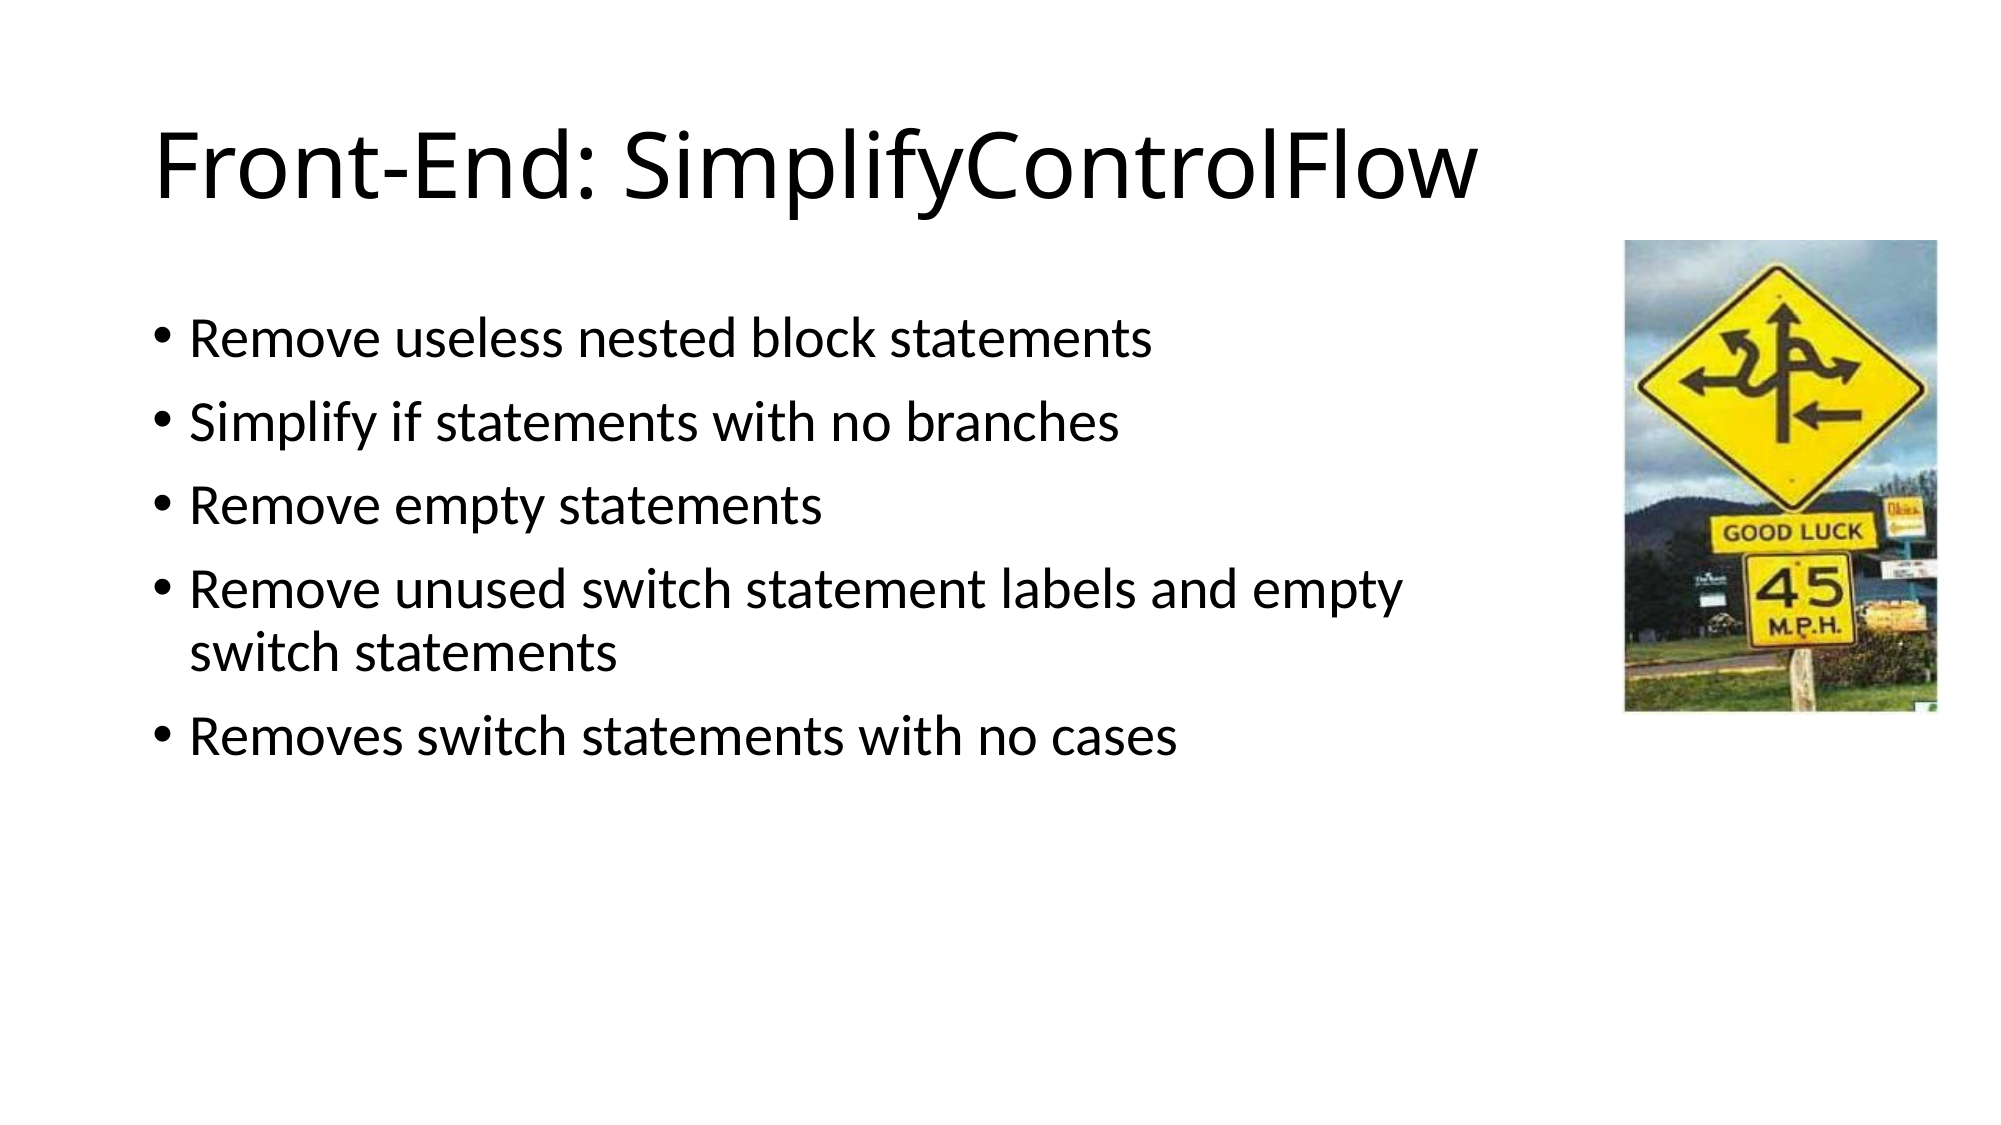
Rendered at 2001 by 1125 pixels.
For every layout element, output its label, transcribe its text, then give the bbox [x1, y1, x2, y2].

picture [1622, 240, 1939, 715]
title Front-End: SimplifyControlFlow [137, 59, 1863, 278]
list Remove useless nested block statements Simplify if statements with no branches Remove empty statements Remove unused switch statement labels and empty switch statements Removes switch statements with no cases [137, 299, 1863, 1014]
